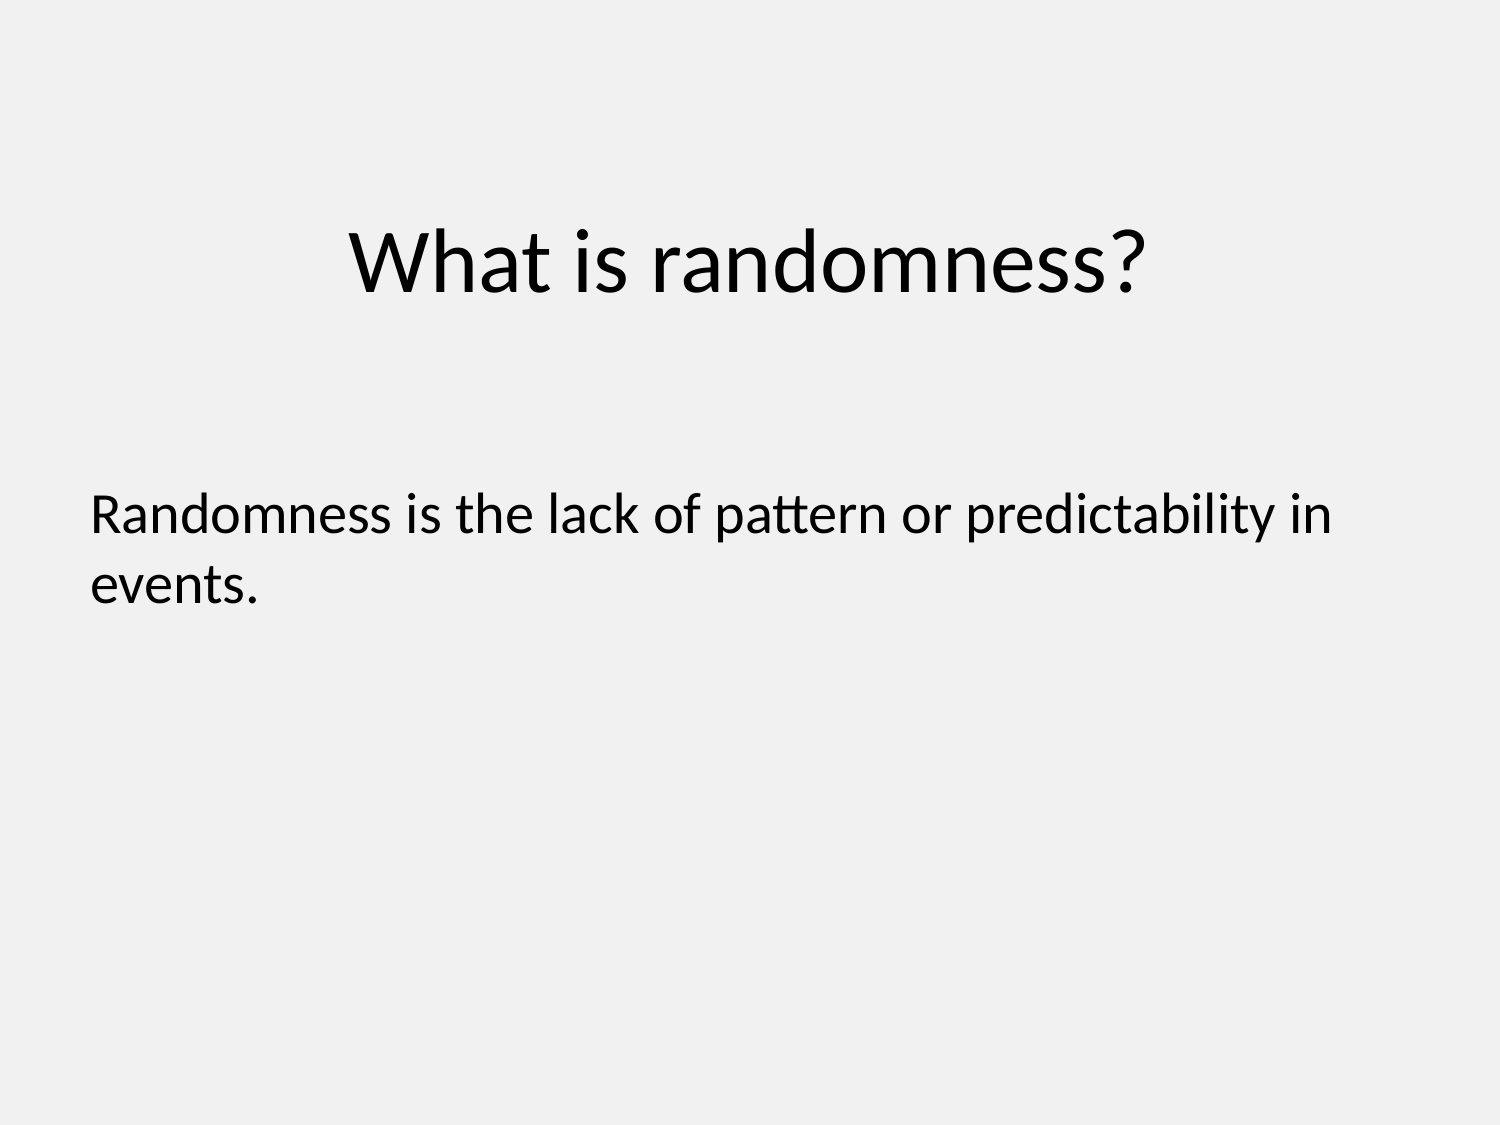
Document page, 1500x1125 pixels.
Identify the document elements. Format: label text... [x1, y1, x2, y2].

list Randomness is the lack of pattern or predictability in events. [75, 468, 1471, 775]
title What is randomness? [75, 161, 1425, 350]
